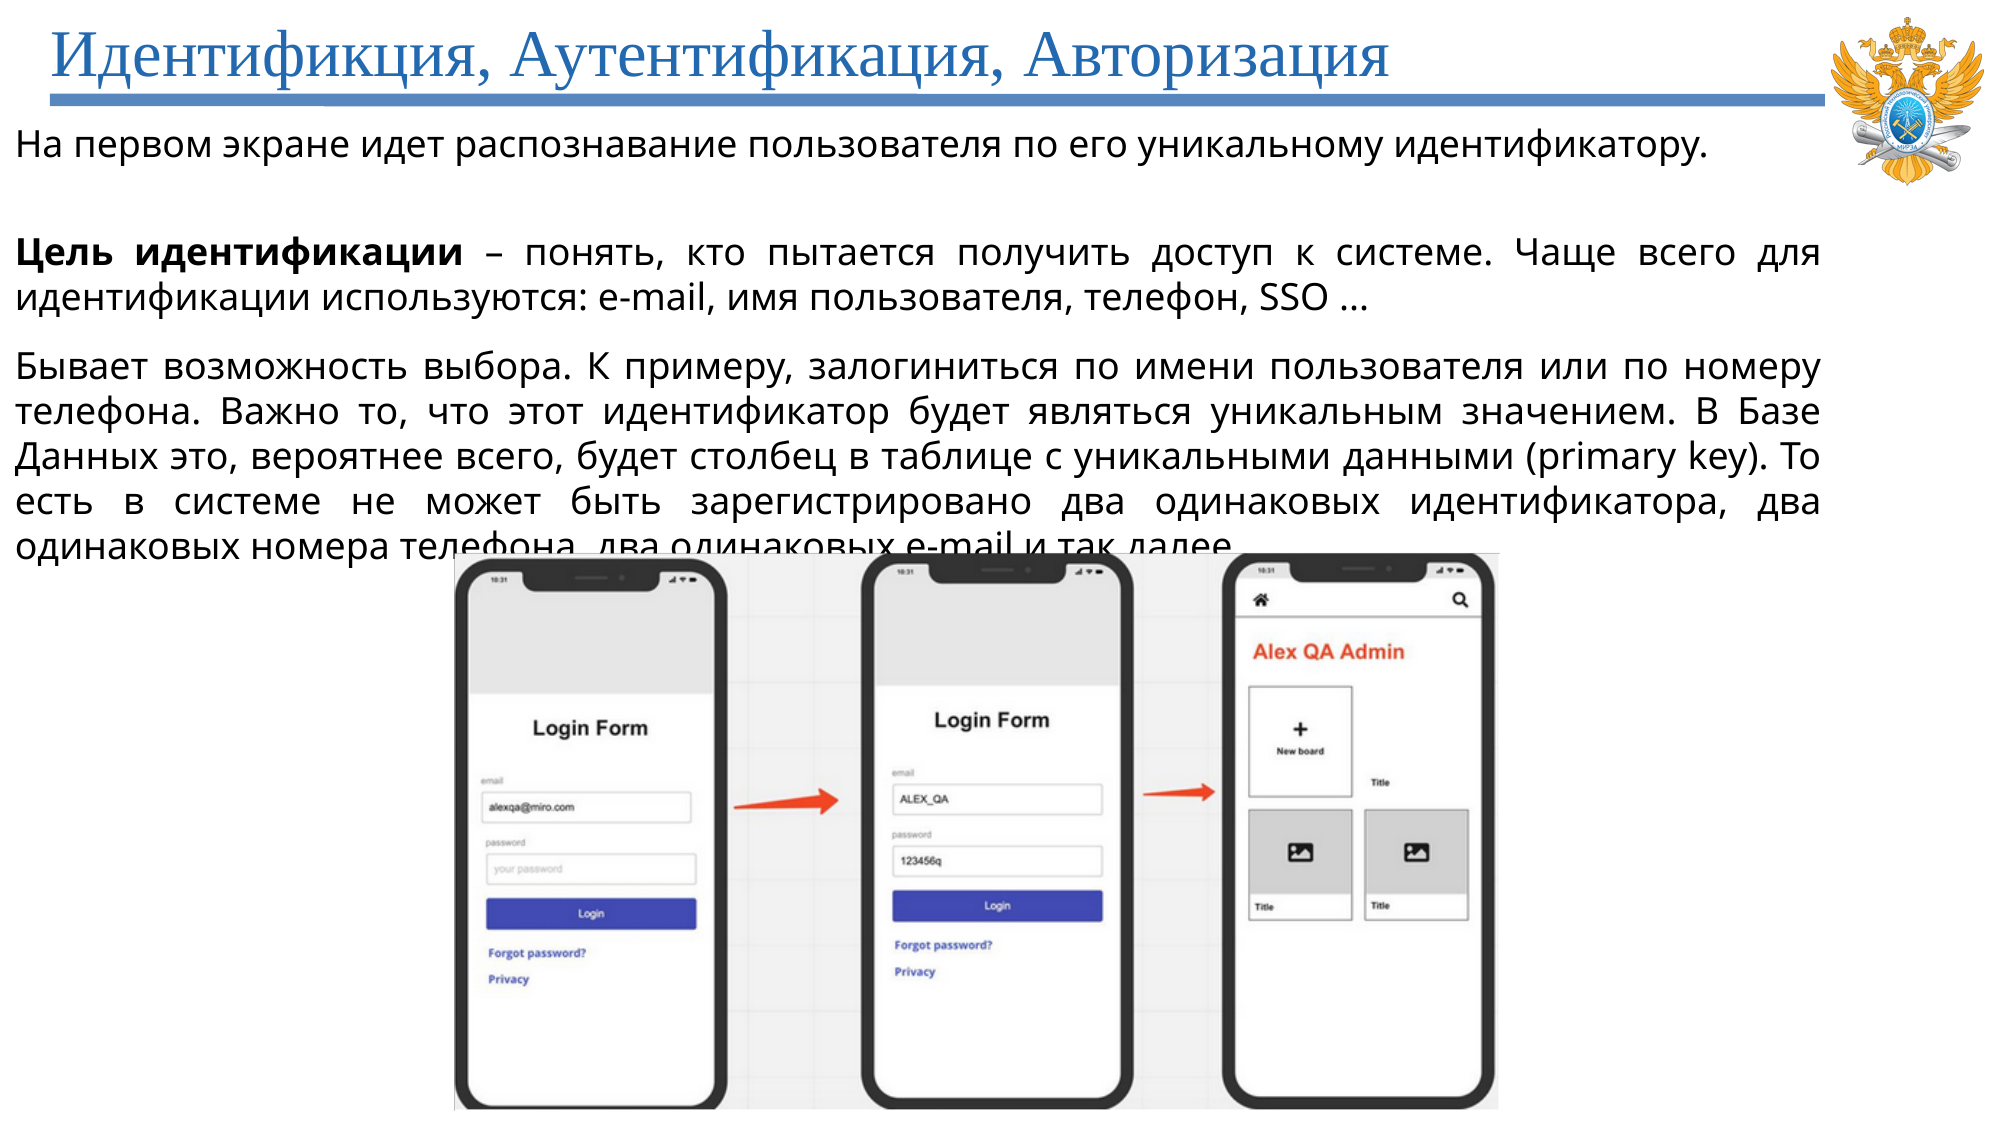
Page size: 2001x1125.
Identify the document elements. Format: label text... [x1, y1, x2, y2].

picture [374, 523, 1501, 1111]
picture [1824, 13, 1989, 188]
text_box На первом экране идет распознавание пользователя по его уникальному идентификатору. Цель идентификации – понять, кто пытается получить доступ к системе. Чаще всего для идентификации используются: e-mail, имя пользователя, телефон, SSO ... Бывает возможность выбора. К примеру, залогиниться по имени пользователя или по номеру телефона. Важно то, что этот идентификатор будет являться уникальным значением. В Базе Данных это, вероятнее всего, будет столбец в таблице с уникальными данными (primary key). То есть в системе не может быть зарегистрировано два одинаковых идентификатора, два одинаковых номера телефона, два одинаковых e-mail и так далее. [0, 112, 1838, 548]
title Идентификция, Аутентификация, Авторизация [50, 9, 1425, 88]
